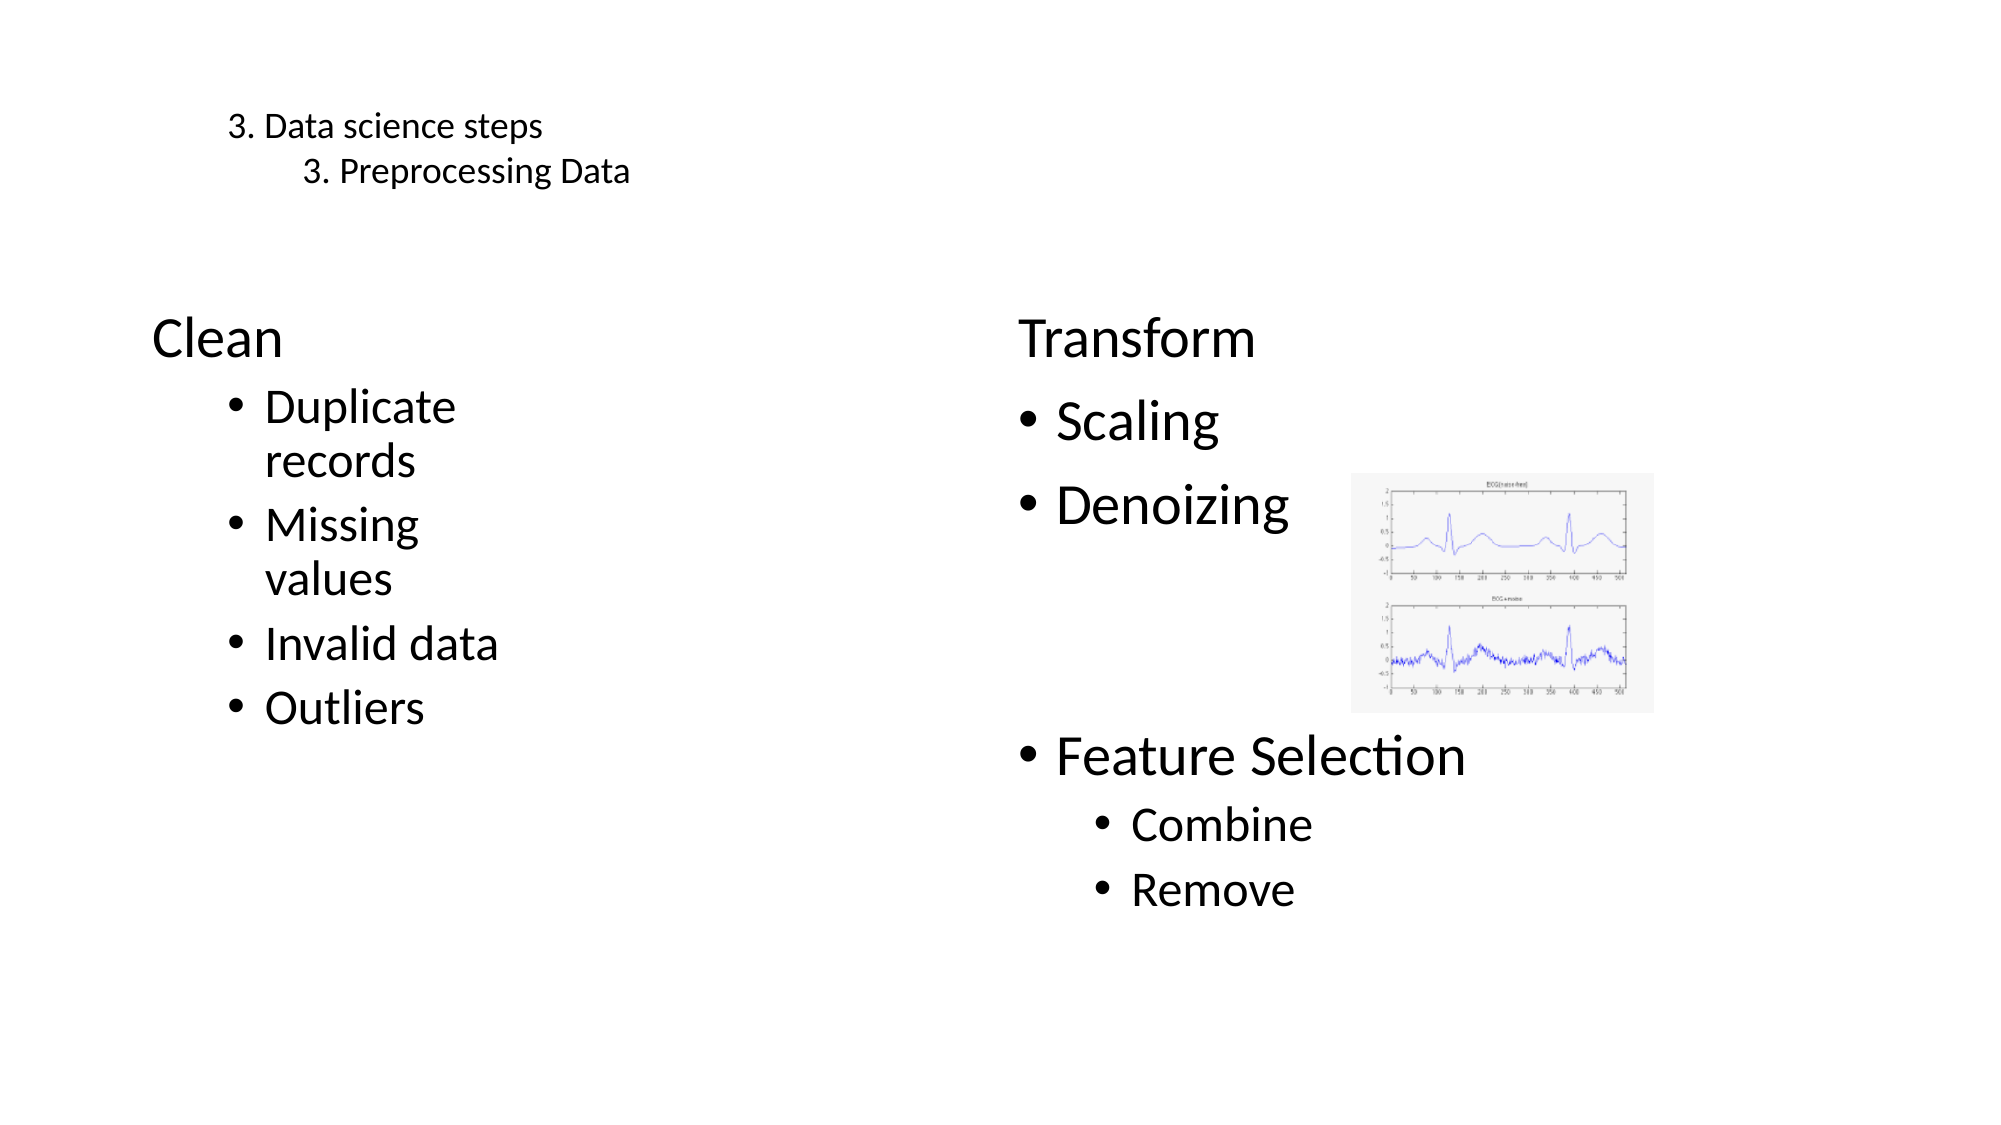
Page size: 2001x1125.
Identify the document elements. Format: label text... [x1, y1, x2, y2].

title 3. Data science steps 3. Preprocessing Data [137, 59, 1863, 278]
text_box Transform Scaling Denoizing Feature Selection Combine Remove [1003, 299, 1738, 1125]
list Clean Duplicate records Missing values Invalid data Outliers [137, 299, 540, 1014]
picture [1351, 473, 1654, 713]
